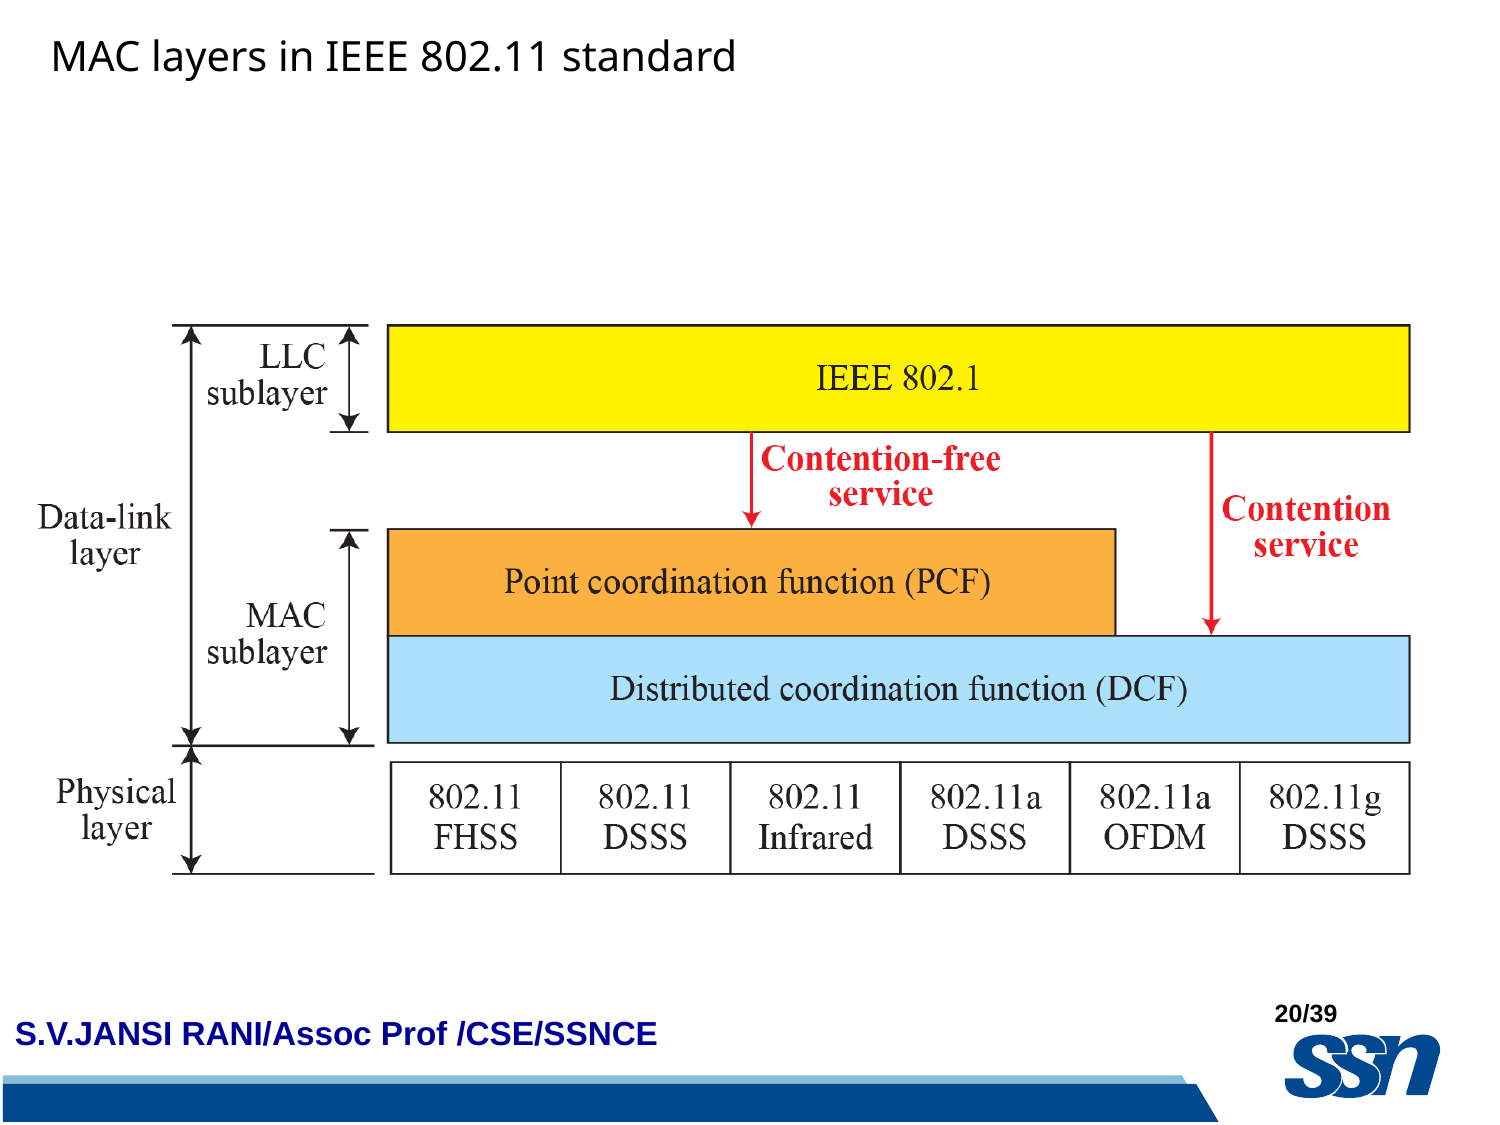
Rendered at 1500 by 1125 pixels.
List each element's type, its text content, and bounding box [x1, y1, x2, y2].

picture [37, 324, 1411, 875]
text_box MAC layers in IEEE 802.11 standard [24, 22, 1363, 87]
